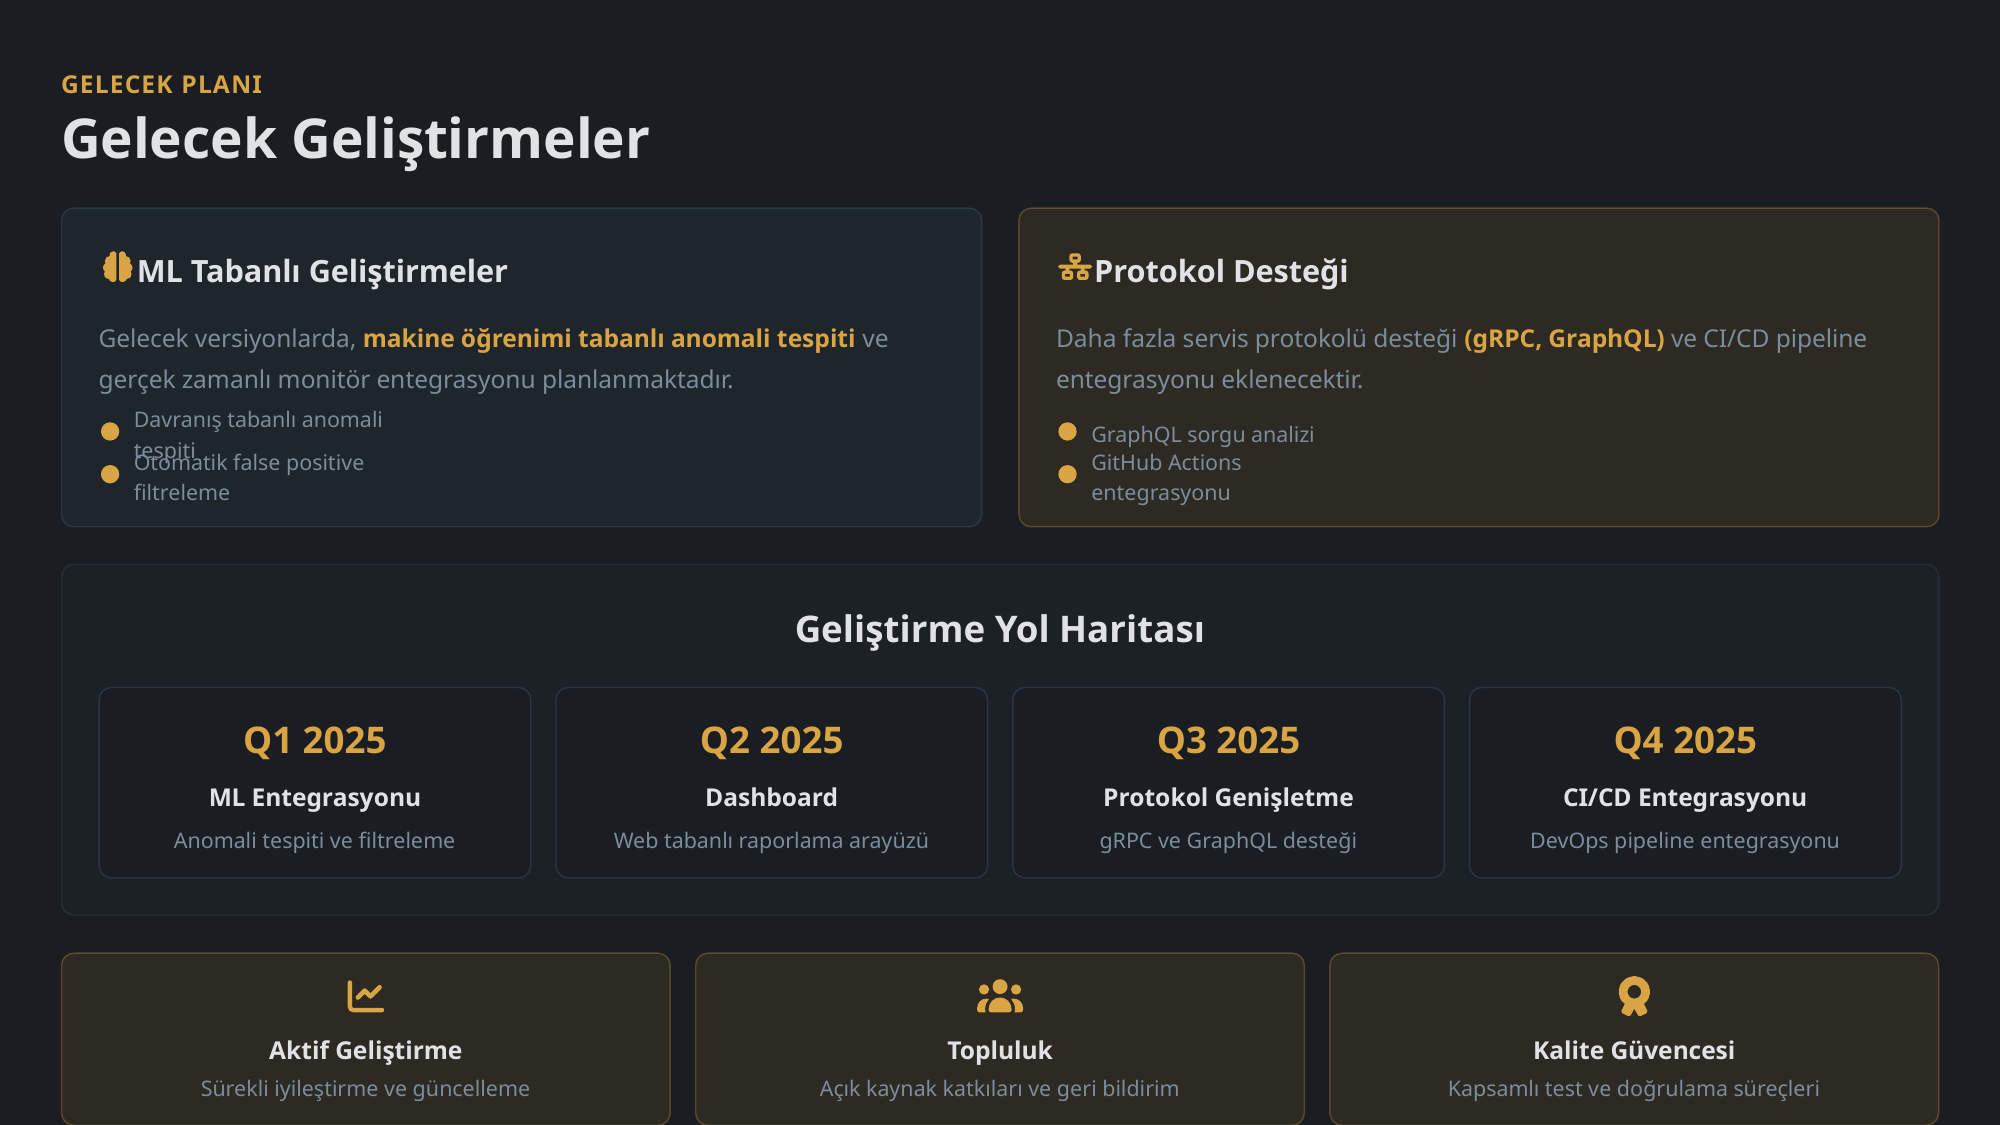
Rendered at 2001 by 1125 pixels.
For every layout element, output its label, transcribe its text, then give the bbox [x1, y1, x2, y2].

text_box [977, 998, 989, 1013]
text_box Q3 2025 [1028, 712, 1429, 762]
text_box [1058, 422, 1077, 441]
text_box [100, 422, 120, 441]
text_box ML Tabanlı Geliştirmeler [136, 245, 960, 288]
text_box [99, 687, 531, 878]
text_box Q4 2025 [1485, 712, 1886, 762]
text_box [1618, 976, 1650, 1017]
text_box Dashboard [574, 773, 969, 811]
text_box [1469, 687, 1902, 878]
text_box Aktif Geliştirme [80, 1026, 652, 1064]
text_box Kalite Güvencesi [1348, 1026, 1920, 1064]
text_box Gelecek Geliştirmeler [61, 109, 1967, 171]
text_box [992, 979, 1008, 995]
text_box [1012, 687, 1445, 878]
text_box [1058, 465, 1077, 484]
text_box Kapsamlı test ve doğrulama süreçleri [1349, 1069, 1919, 1101]
text_box gRPC ve GraphQL desteği [1032, 822, 1425, 853]
text_box Davranış tabanlı anomali tespiti [133, 416, 443, 447]
text_box Web tabanlı raporlama arayüzü [575, 822, 968, 853]
text_box Otomatik false positive filtreleme [133, 459, 453, 490]
text_box [1018, 208, 1940, 527]
text_box [347, 980, 385, 1013]
text_box [102, 251, 117, 282]
text_box [1011, 998, 1024, 1013]
text_box Sürekli iyileştirme ve güncelleme [81, 1069, 651, 1101]
text_box Gelecek versiyonlarda, makine öğrenimi tabanlı anomali tespiti ve gerçek zamanlı monitör entegrasyonu planlanmaktadır. [98, 312, 957, 392]
text_box [119, 251, 133, 282]
text_box DevOps pipeline entegrasyonu [1489, 822, 1882, 853]
text_box GitHub Actions entegrasyonu [1091, 459, 1380, 490]
text_box [1057, 253, 1093, 280]
text_box [100, 465, 120, 484]
text_box CI/CD Entegrasyonu [1488, 773, 1883, 811]
text_box [695, 953, 1305, 1125]
text_box [61, 564, 1939, 916]
text_box [1010, 984, 1022, 995]
text_box Q1 2025 [115, 712, 515, 762]
text_box GELECEK PLANI [61, 61, 1952, 98]
text_box Protokol Genişletme [1031, 773, 1426, 811]
text_box [978, 984, 990, 995]
text_box [1329, 953, 1939, 1125]
text_box Geliştirme Yol Haritası [89, 601, 1911, 651]
text_box GraphQL sorgu analizi [1091, 416, 1316, 447]
text_box Protokol Desteği [1094, 245, 1918, 288]
text_box [556, 687, 988, 878]
text_box Q2 2025 [571, 712, 972, 762]
text_box [988, 997, 1012, 1013]
text_box ML Entegrasyonu [117, 773, 512, 811]
text_box [61, 953, 671, 1125]
text_box Daha fazla servis protokolü desteği (gRPC, GraphQL) ve CI/CD pipeline entegrasyonu eklenecektir. [1056, 312, 1915, 392]
text_box Topluluk [714, 1026, 1286, 1064]
text_box Anomali tespiti ve filtreleme [118, 822, 512, 853]
text_box [61, 208, 982, 527]
text_box Açık kaynak katkıları ve geri bildirim [715, 1069, 1285, 1101]
